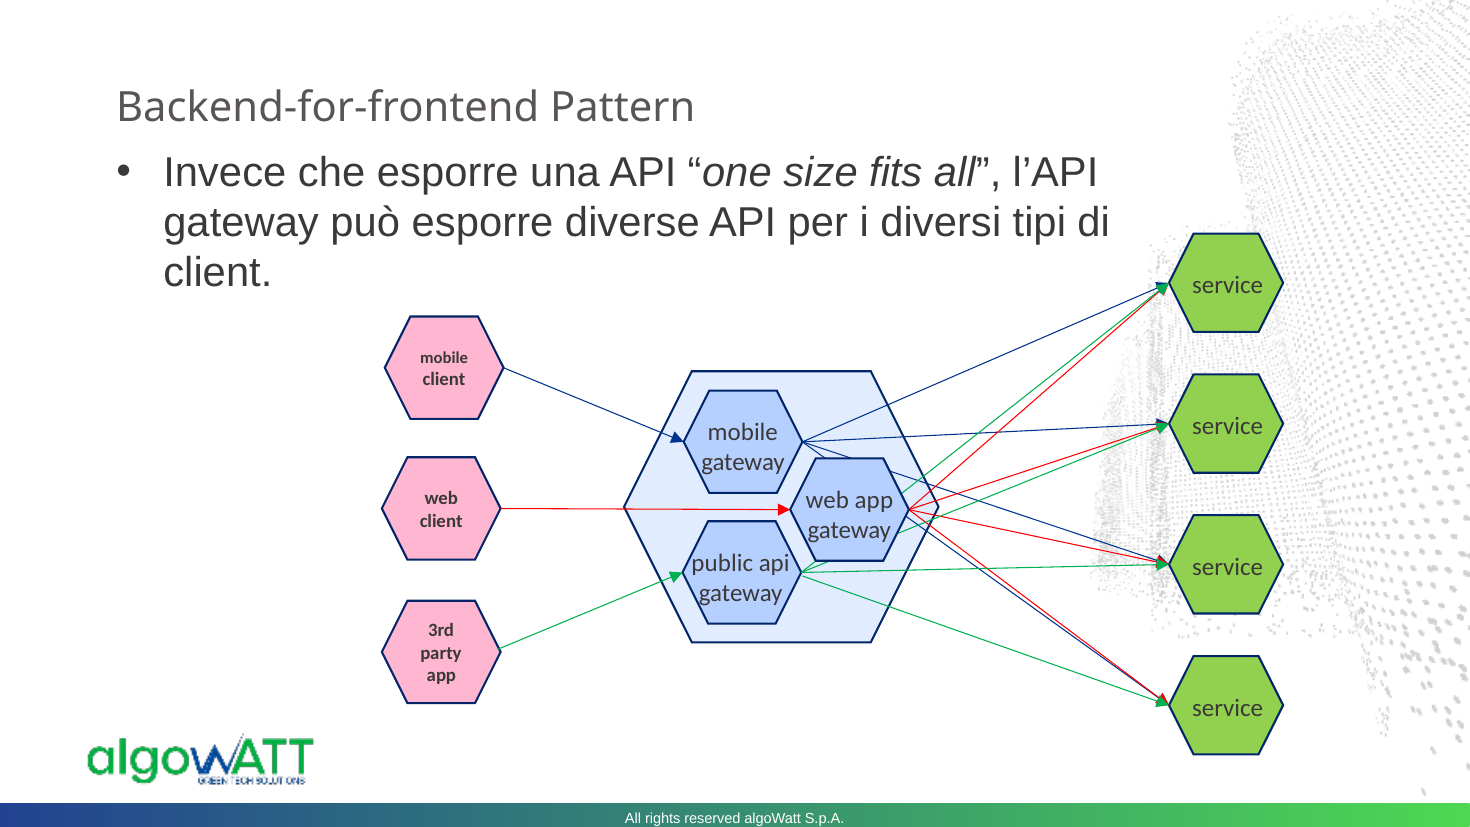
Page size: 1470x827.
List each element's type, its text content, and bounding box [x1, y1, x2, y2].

title Backend-for-frontend Pattern [101, 72, 1369, 137]
footer All rights reserved algoWatt S.p.A. [486, 795, 983, 827]
picture [1006, 0, 1470, 804]
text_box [381, 233, 1284, 755]
text_box Invece che esporre una API “one size fits all”, l’API gateway può esporre diverse API per i diversi tipi di client. [101, 137, 1205, 268]
picture [82, 718, 326, 799]
